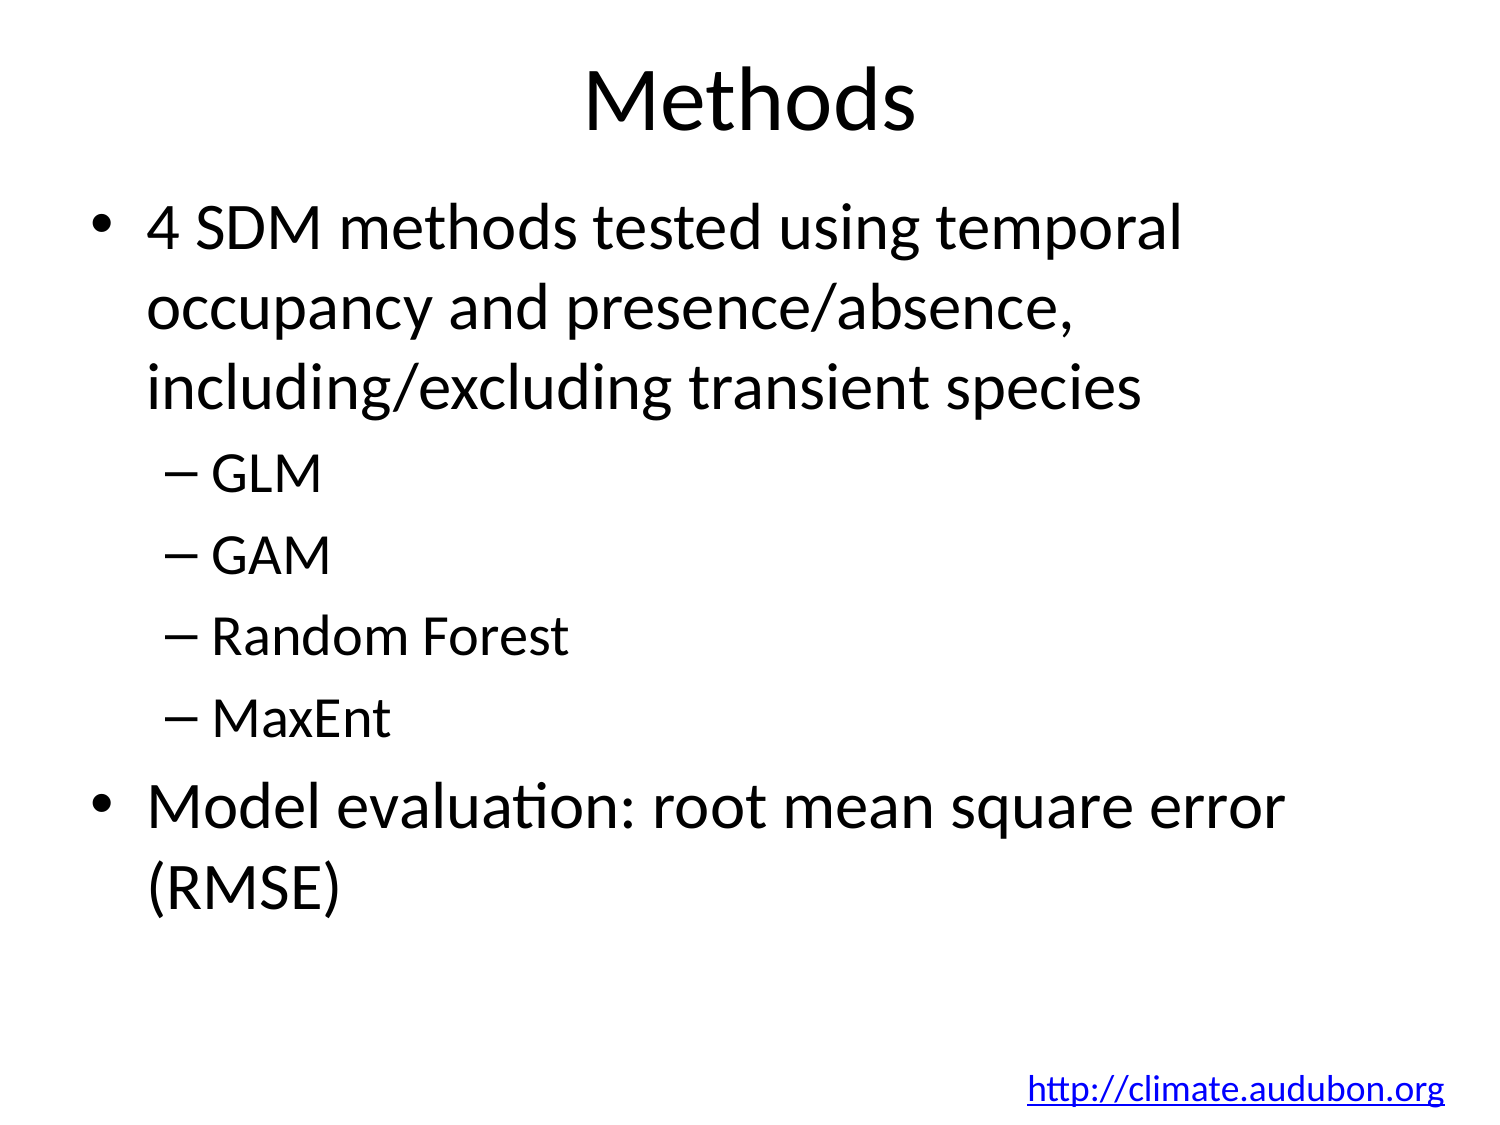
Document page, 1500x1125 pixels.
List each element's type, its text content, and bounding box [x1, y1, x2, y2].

list 4 SDM methods tested using temporal occupancy and presence/absence, including/excluding transient species GLM GAM Random Forest MaxEnt Model evaluation: root mean square error (RMSE) [75, 174, 1450, 1057]
title Methods [75, 0, 1425, 174]
text_box http://climate.audubon.org [1012, 1056, 1463, 1117]
